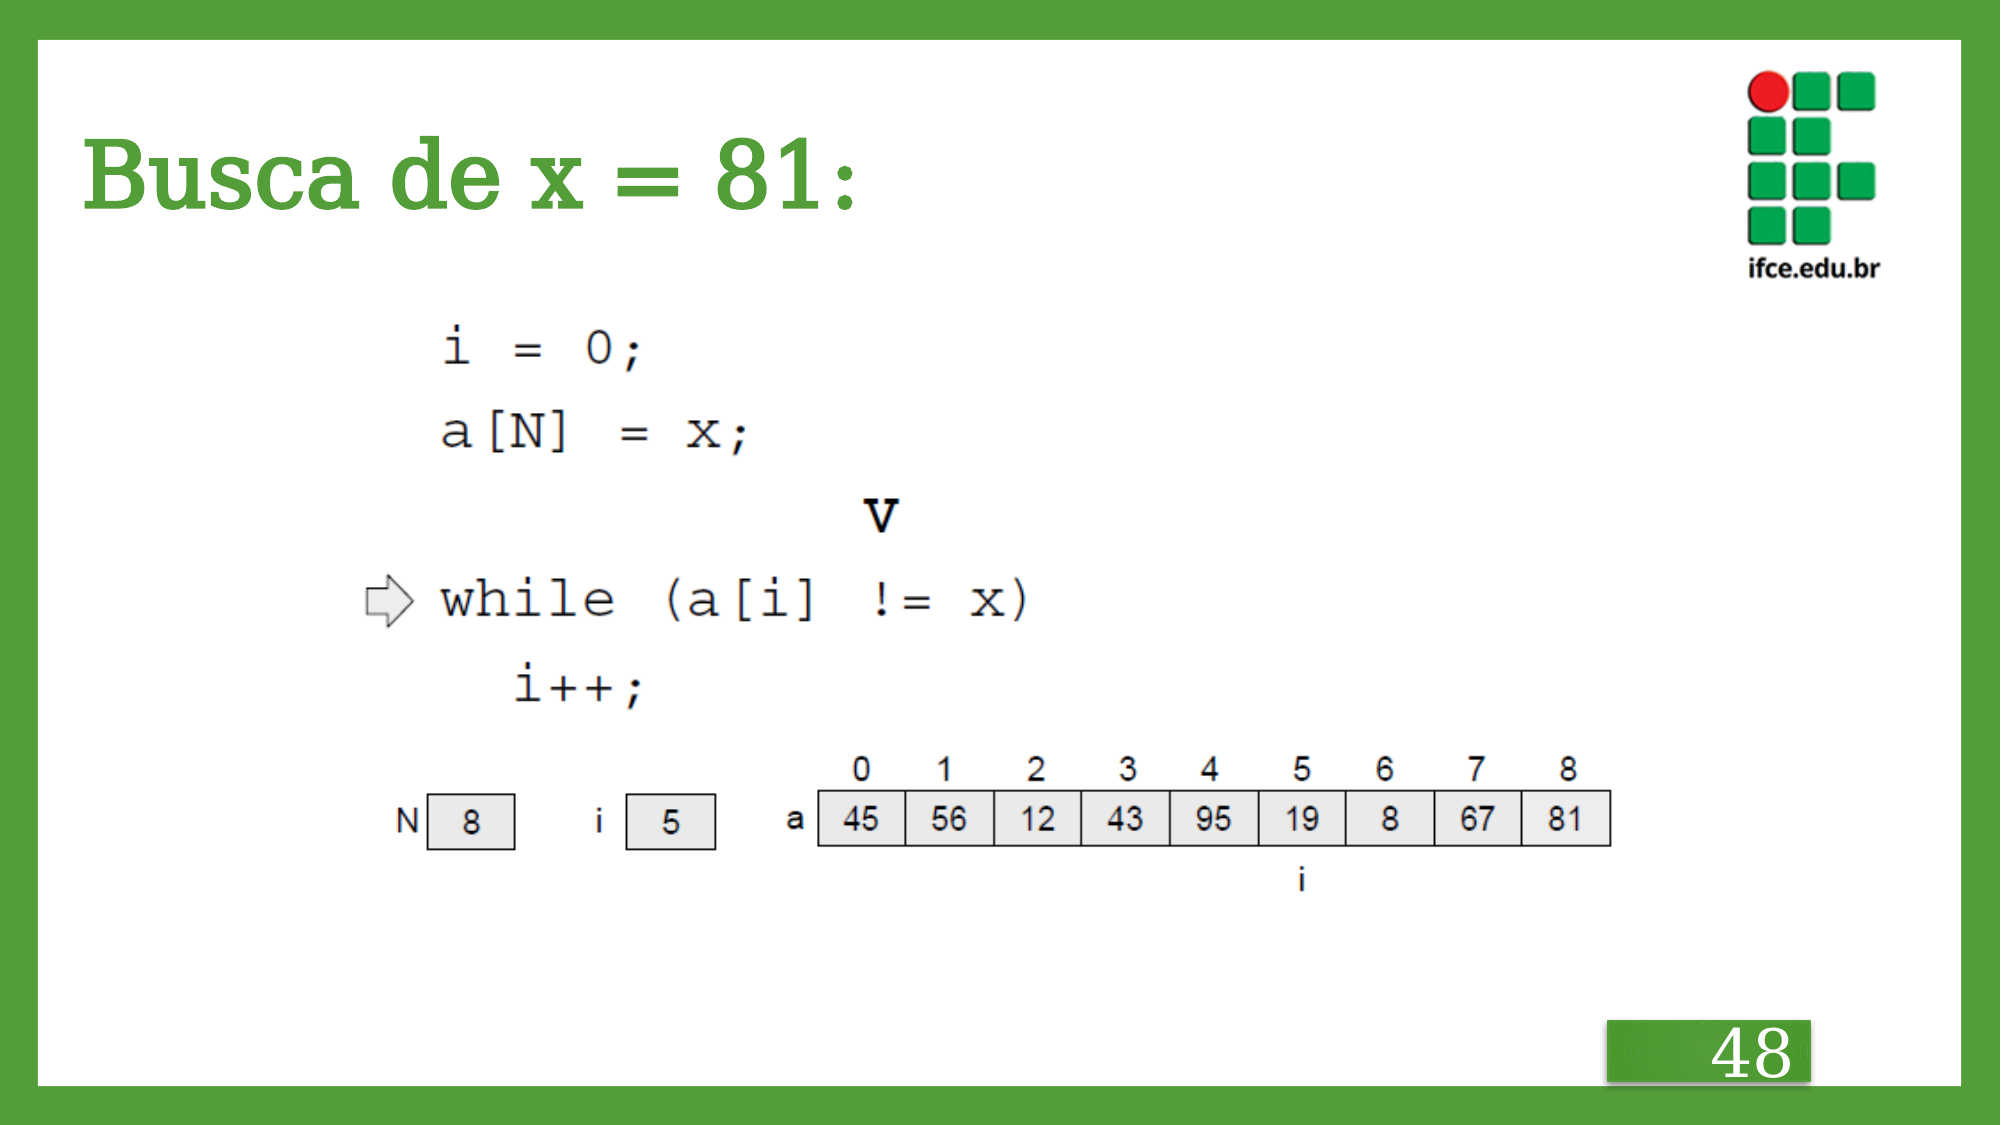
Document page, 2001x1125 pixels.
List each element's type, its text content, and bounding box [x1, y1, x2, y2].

picture [349, 308, 1640, 911]
picture [1661, 45, 1957, 296]
slide_number 48 [1607, 1020, 1811, 1082]
title Busca de x = 81: [65, 66, 1656, 289]
